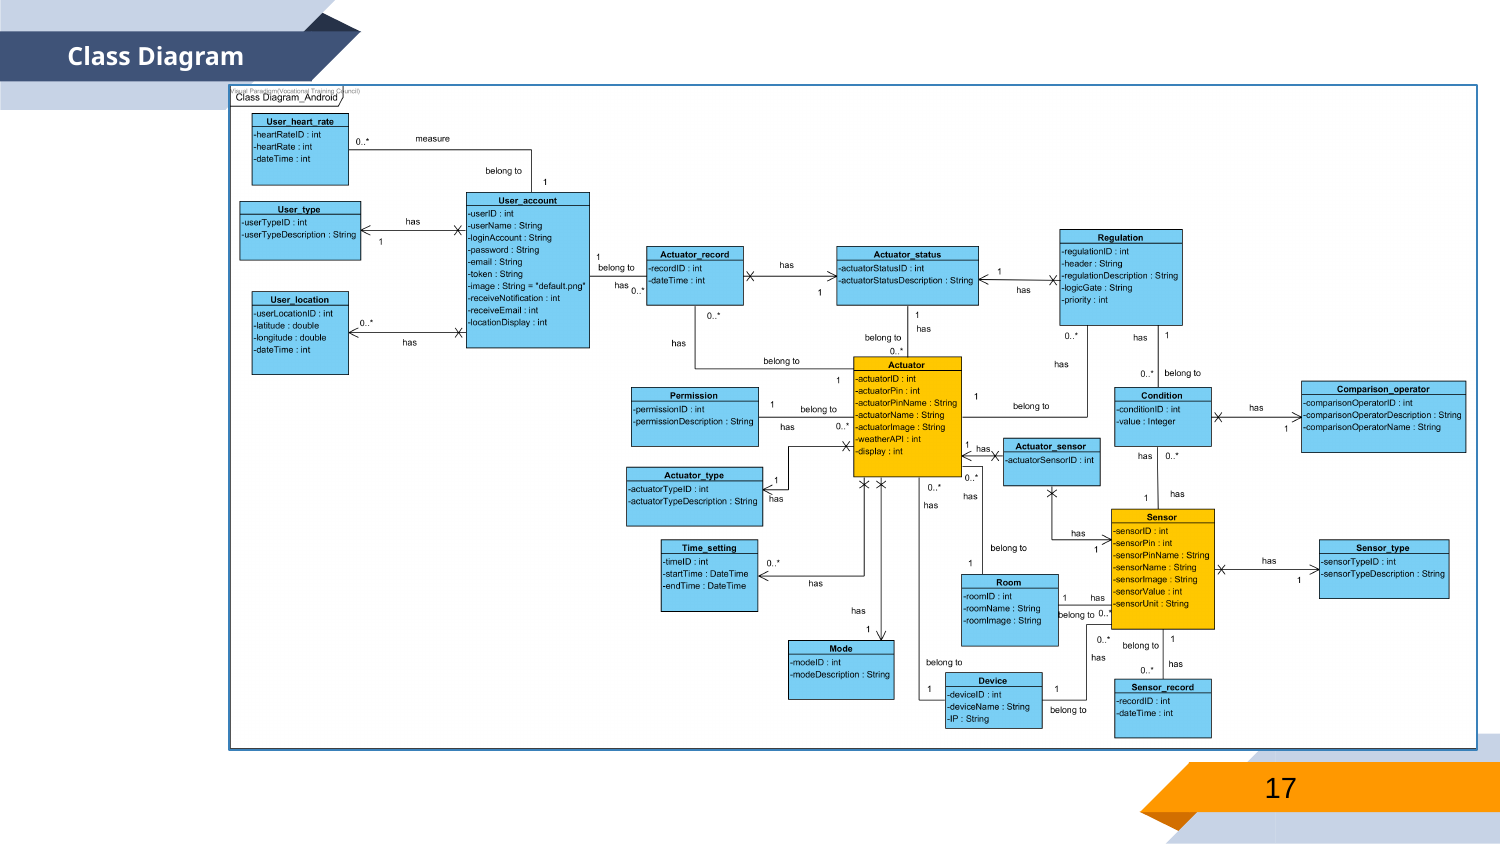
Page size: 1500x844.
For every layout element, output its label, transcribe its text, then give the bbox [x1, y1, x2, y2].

text_box Class Diagram [0, 32, 313, 80]
picture [229, 85, 1477, 750]
slide_number 17 [1249, 760, 1494, 813]
